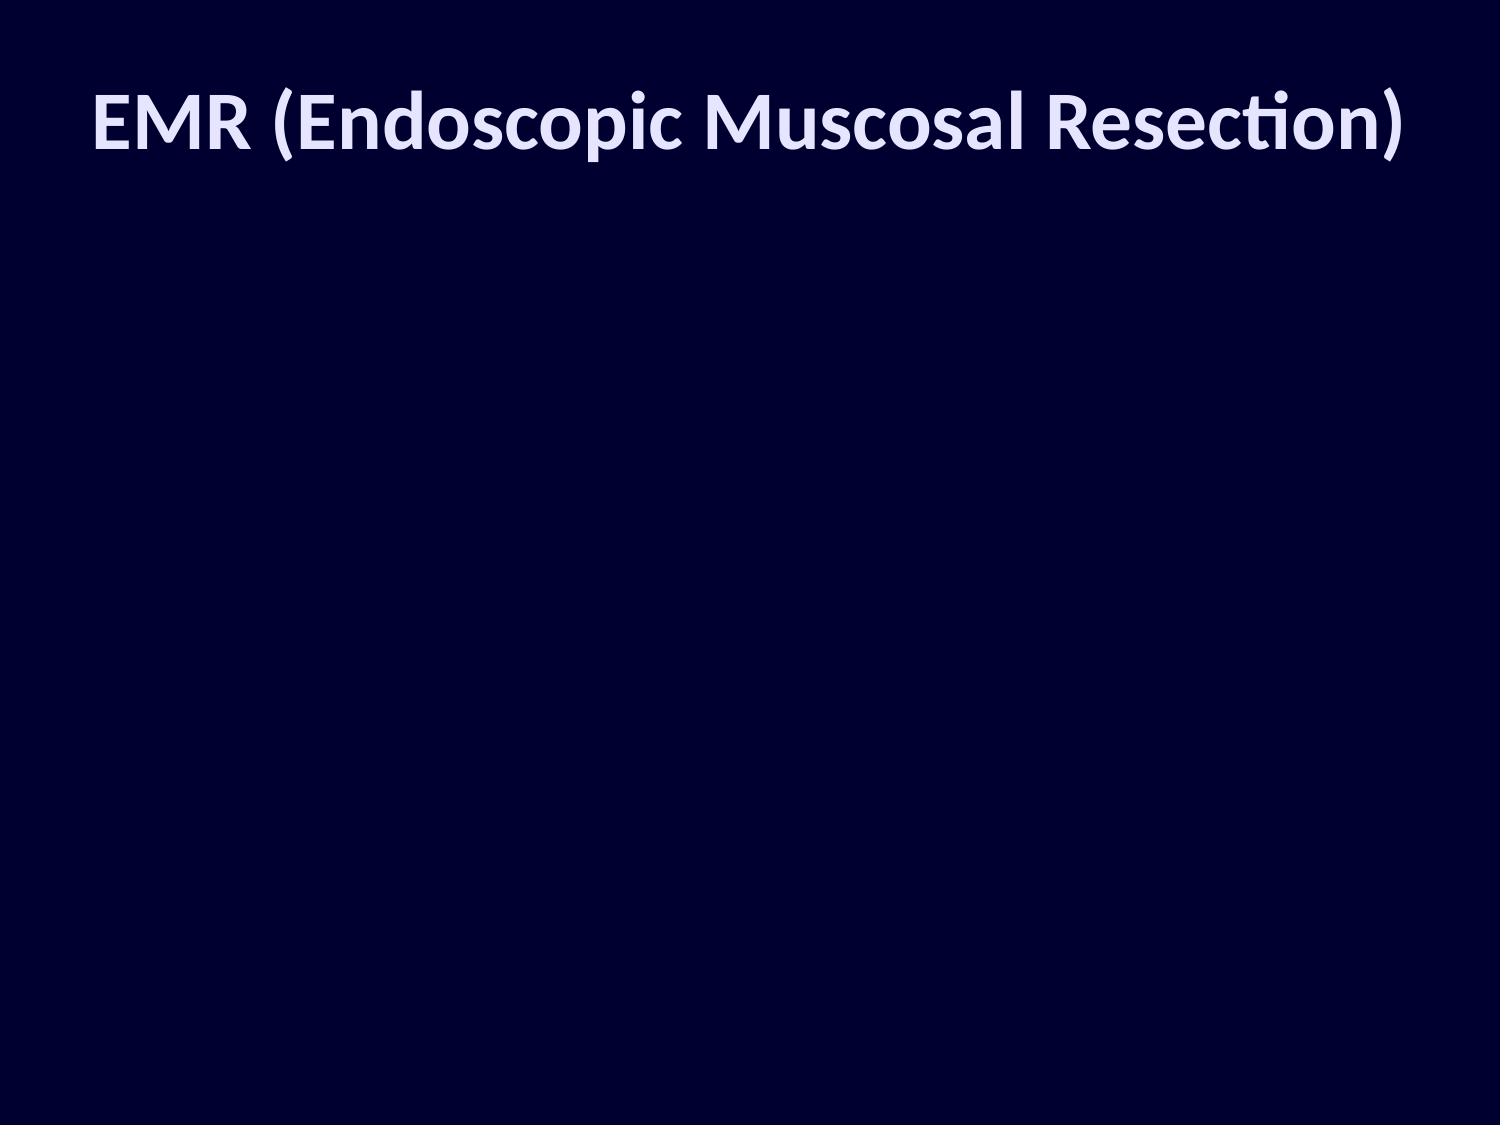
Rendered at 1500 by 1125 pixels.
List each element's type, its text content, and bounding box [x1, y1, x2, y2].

title EMR (Endoscopic Muscosal Resection) [74, 44, 1426, 188]
